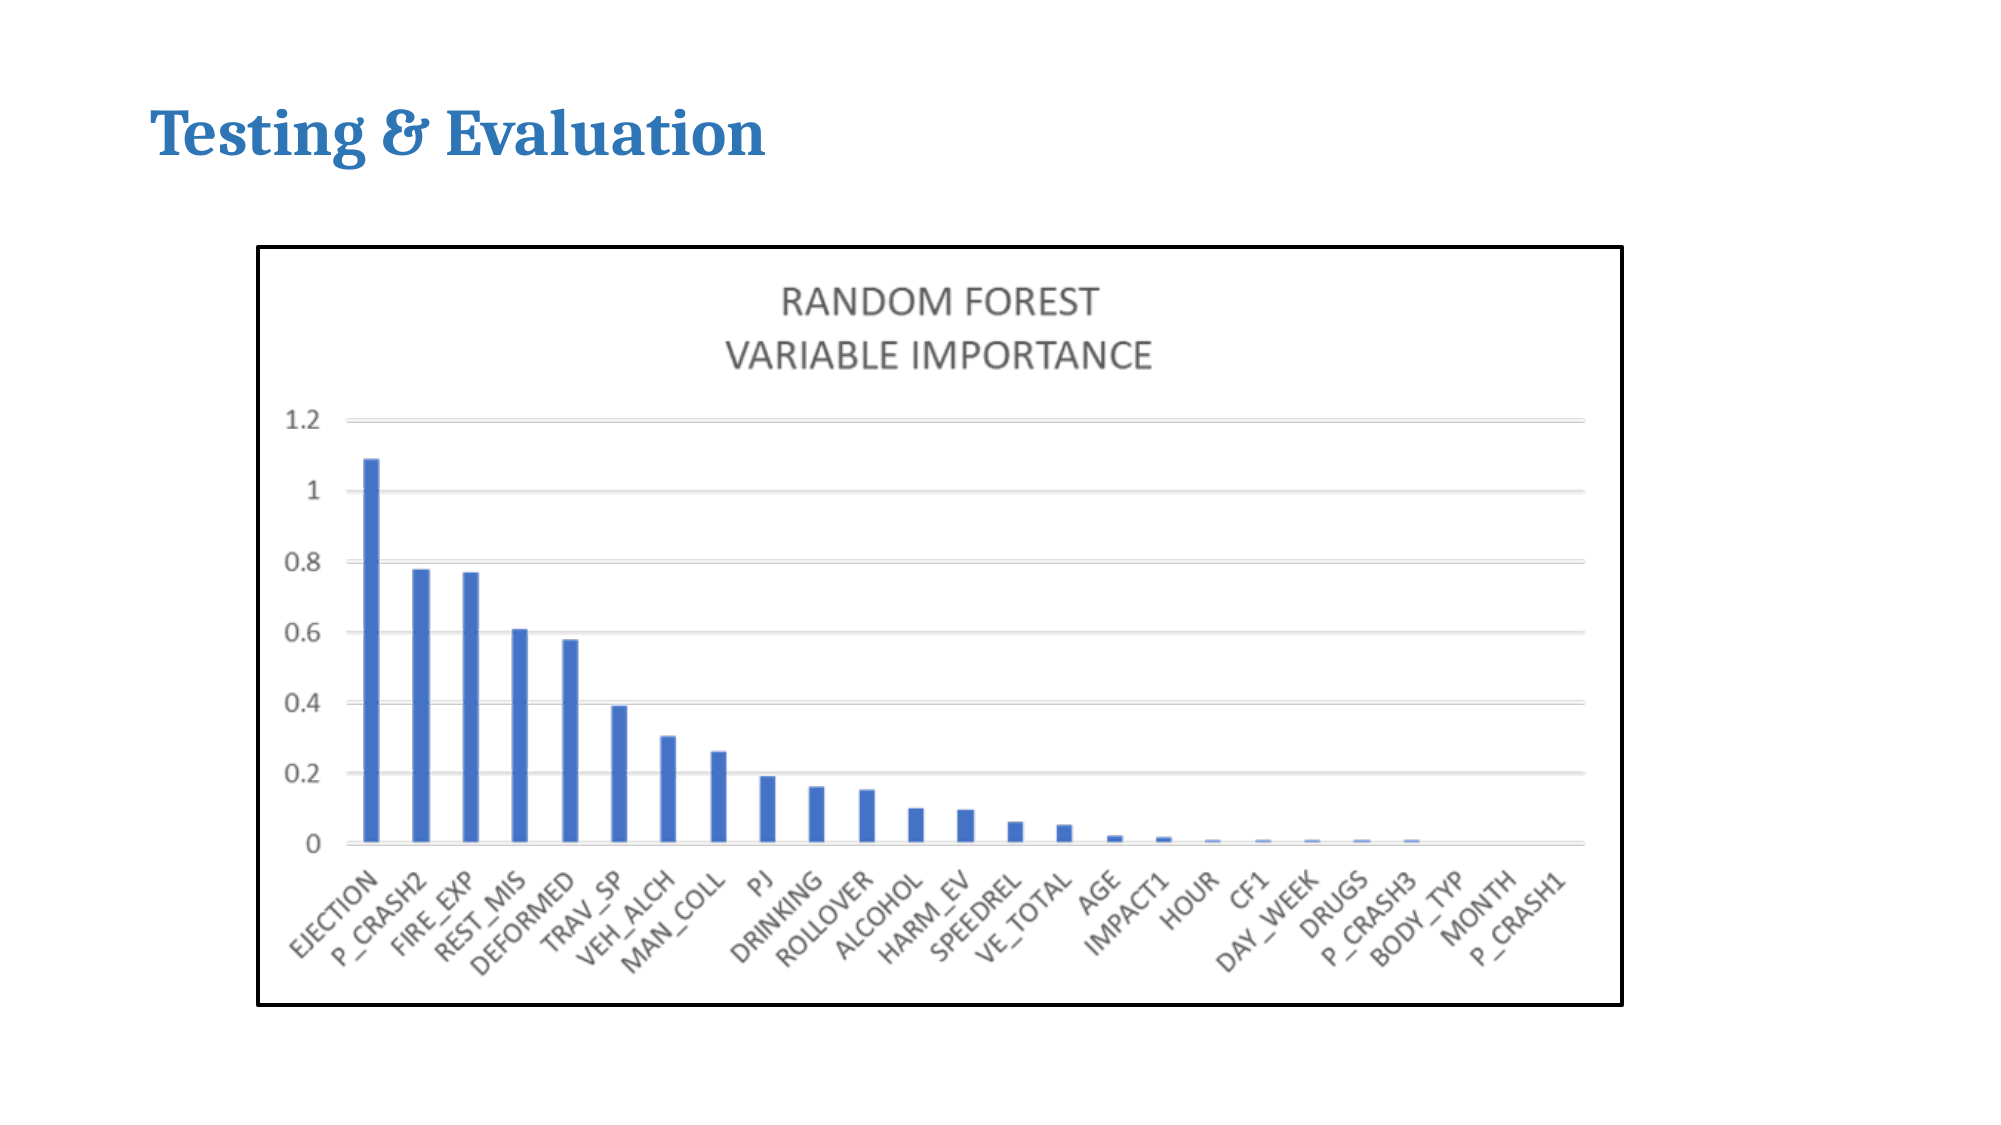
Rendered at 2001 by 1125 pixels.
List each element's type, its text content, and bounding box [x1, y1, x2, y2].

text_box Testing & Evaluation [135, 80, 1161, 176]
picture [259, 248, 1620, 1003]
